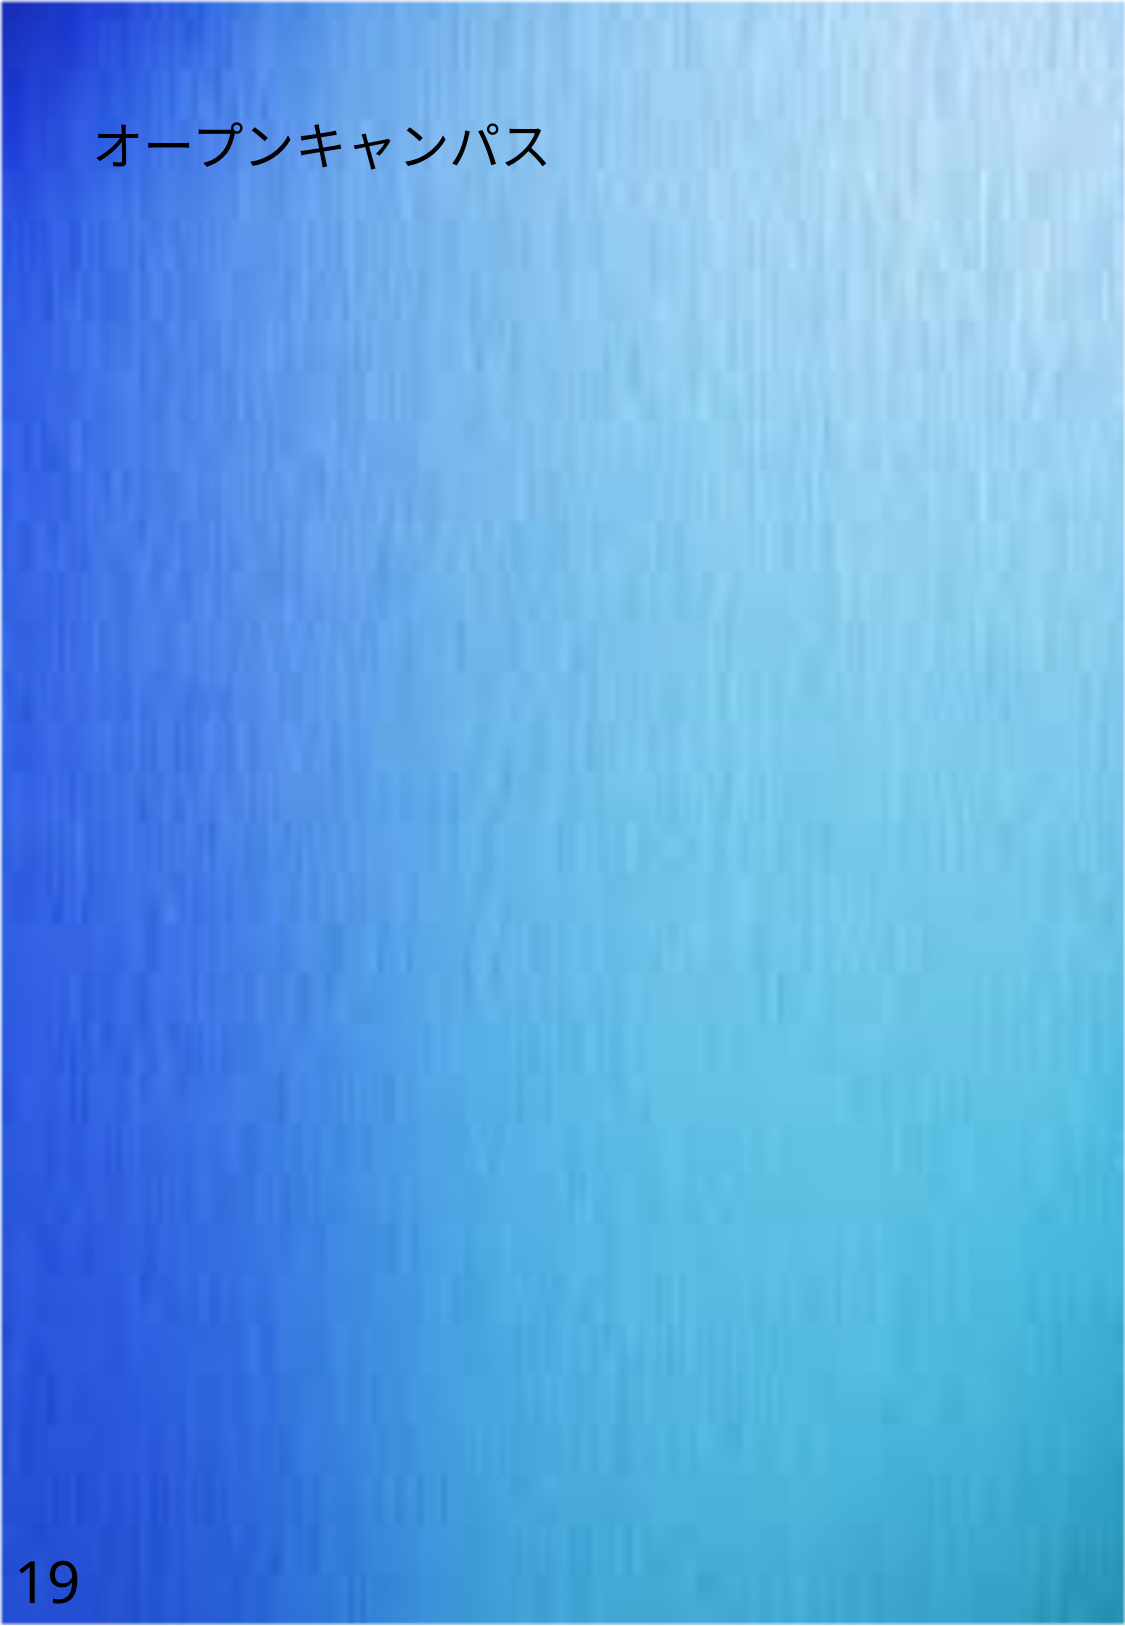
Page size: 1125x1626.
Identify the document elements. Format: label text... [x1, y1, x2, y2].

picture [0, 4, 1125, 1622]
title オープンキャンパス [77, 86, 1048, 212]
text_box 19 [0, 1537, 96, 1623]
